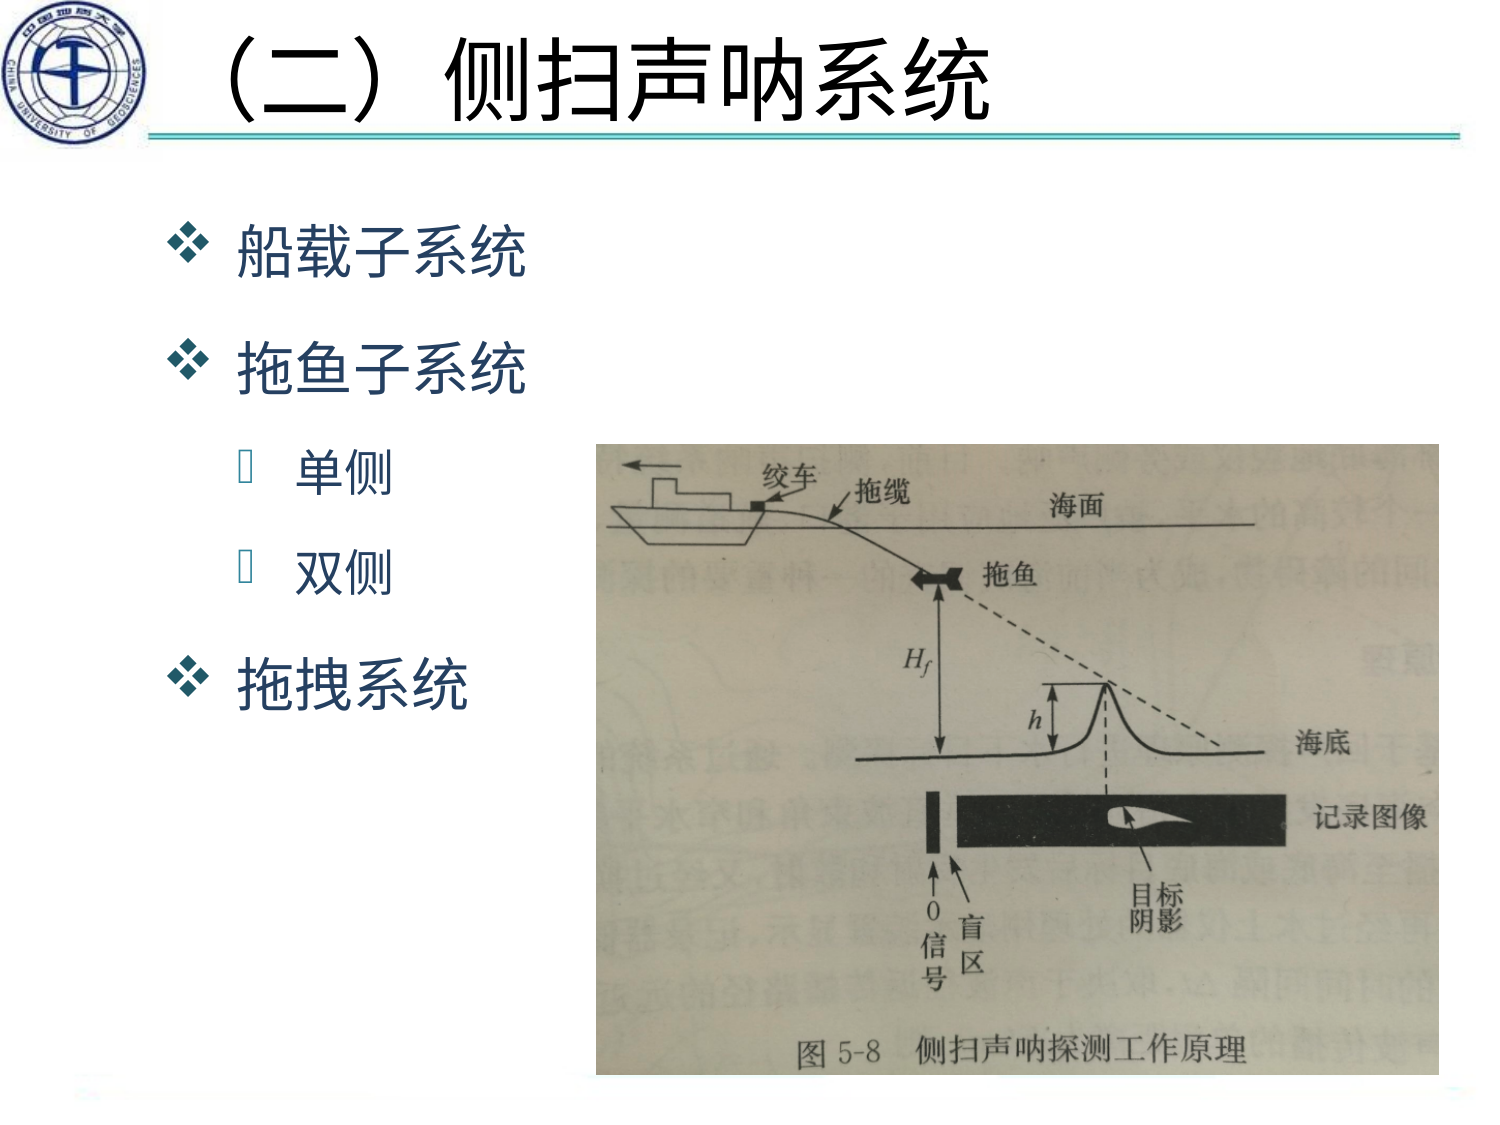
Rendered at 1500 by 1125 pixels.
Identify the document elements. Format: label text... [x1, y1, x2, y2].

title （二）侧扫声呐系统 [152, 31, 1353, 126]
picture [0, 0, 1500, 1125]
list 船载子系统 拖鱼子系统 单侧 双侧 拖拽系统 [147, 172, 1459, 1083]
